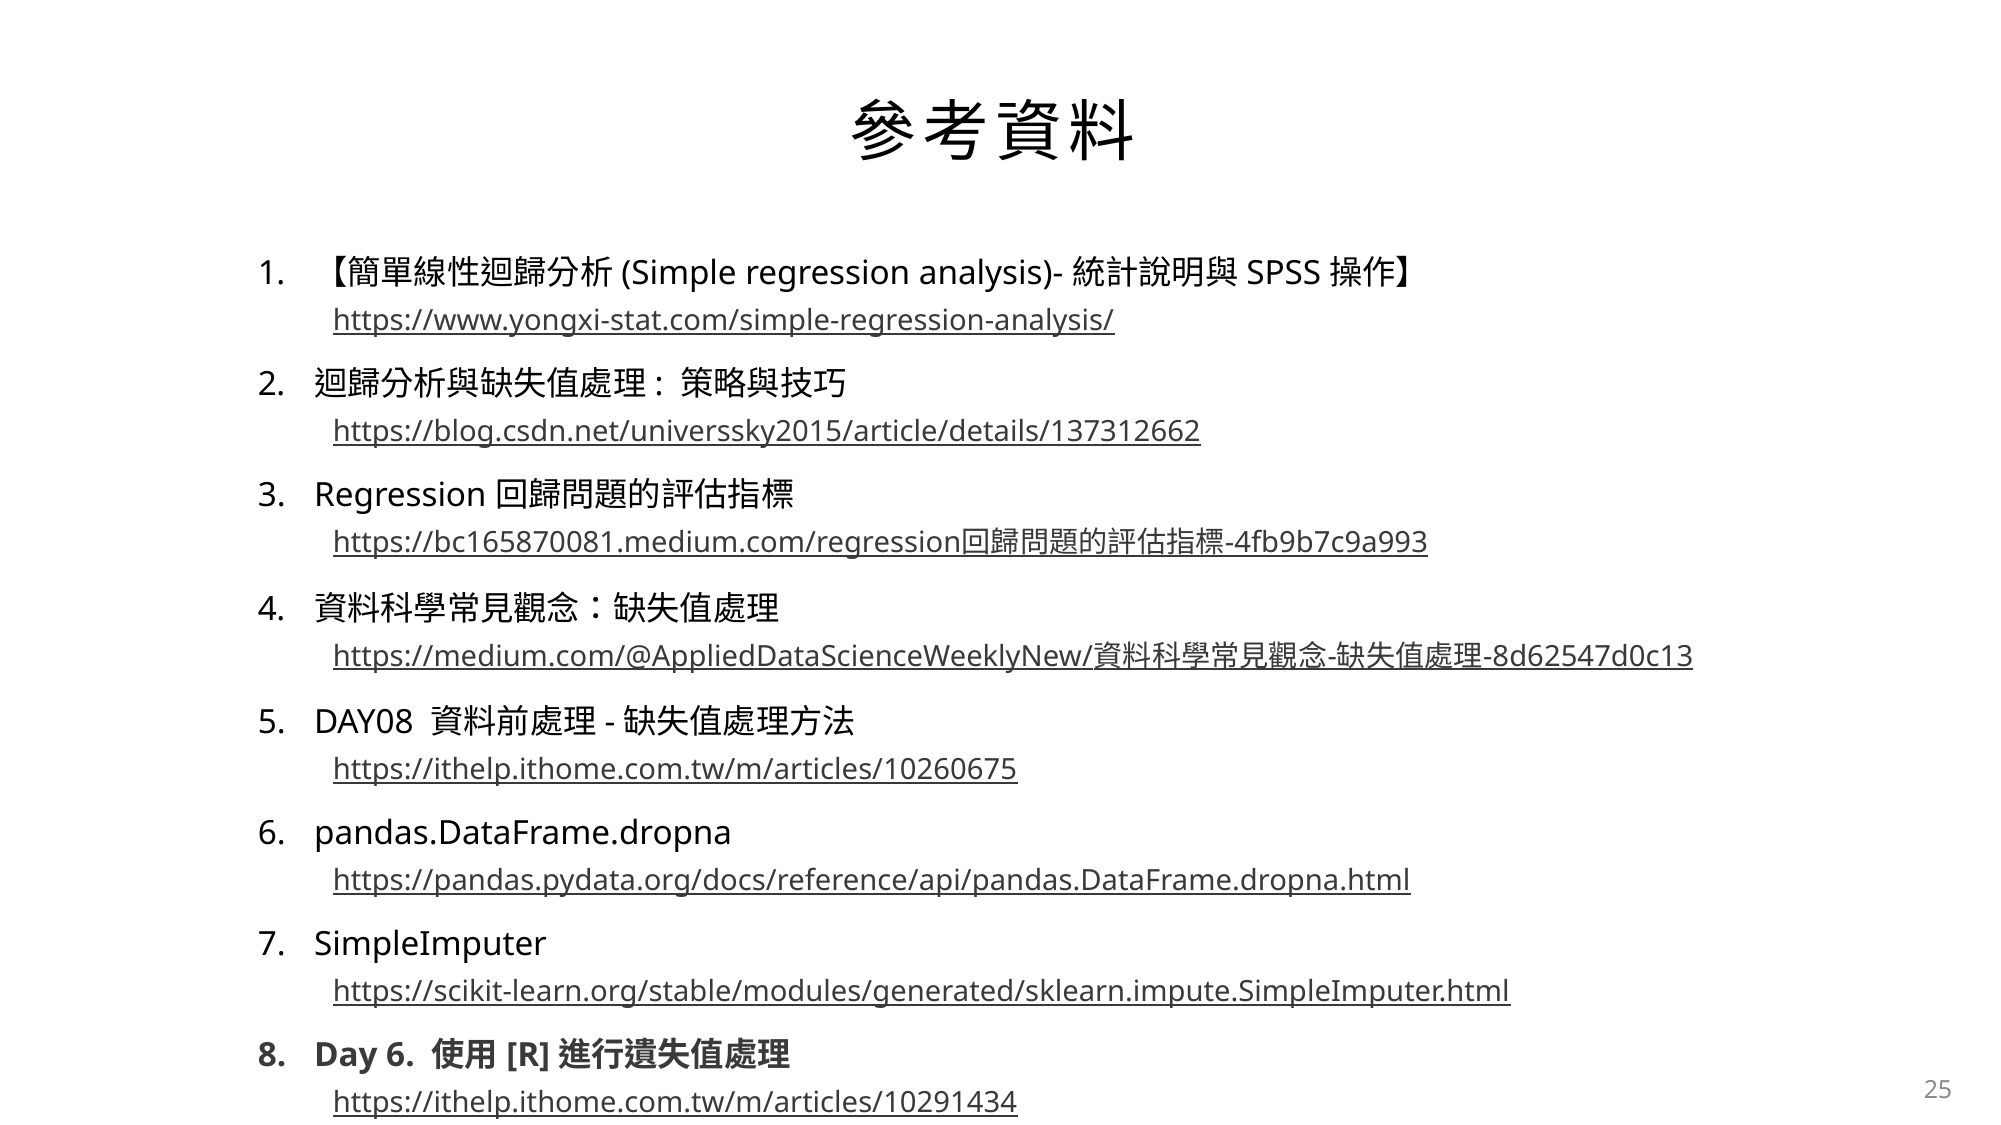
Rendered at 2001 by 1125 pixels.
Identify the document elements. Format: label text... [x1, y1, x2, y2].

title 參考資料 [89, 61, 1895, 197]
text_box 【簡單線性迴歸分析(Simple regression analysis)-統計說明與SPSS操作】 https://www.yongxi-stat.com/simple-regression-analysis/ 迴歸分析與缺失值處理: 策略與技巧 https://blog.csdn.net/universsky2015/article/details/137312662 Regression回歸問題的評估指標 https://bc165870081.medium.com/regression回歸問題的評估指標-4fb9b7c9a993 資料科學常見觀念：缺失值處理 https://medium.com/@AppliedDataScienceWeeklyNew/資料科學常見觀念-缺失值處理-8d62547d0c13 DAY08 資料前處理-缺失值處理方法 https://ithelp.ithome.com.tw/m/articles/10260675 pandas.DataFrame.dropna https://pandas.pydata.org/docs/reference/api/pandas.DataFrame.dropna.html SimpleImputer https://scikit-learn.org/stable/modules/generated/sklearn.impute.SimpleImputer.html Day 6. 使用[R]進行遺失值處理 https://ithelp.ithome.com.tw/m/articles/10291434 [243, 243, 1757, 1079]
slide_number 25 [1894, 1061, 1968, 1121]
